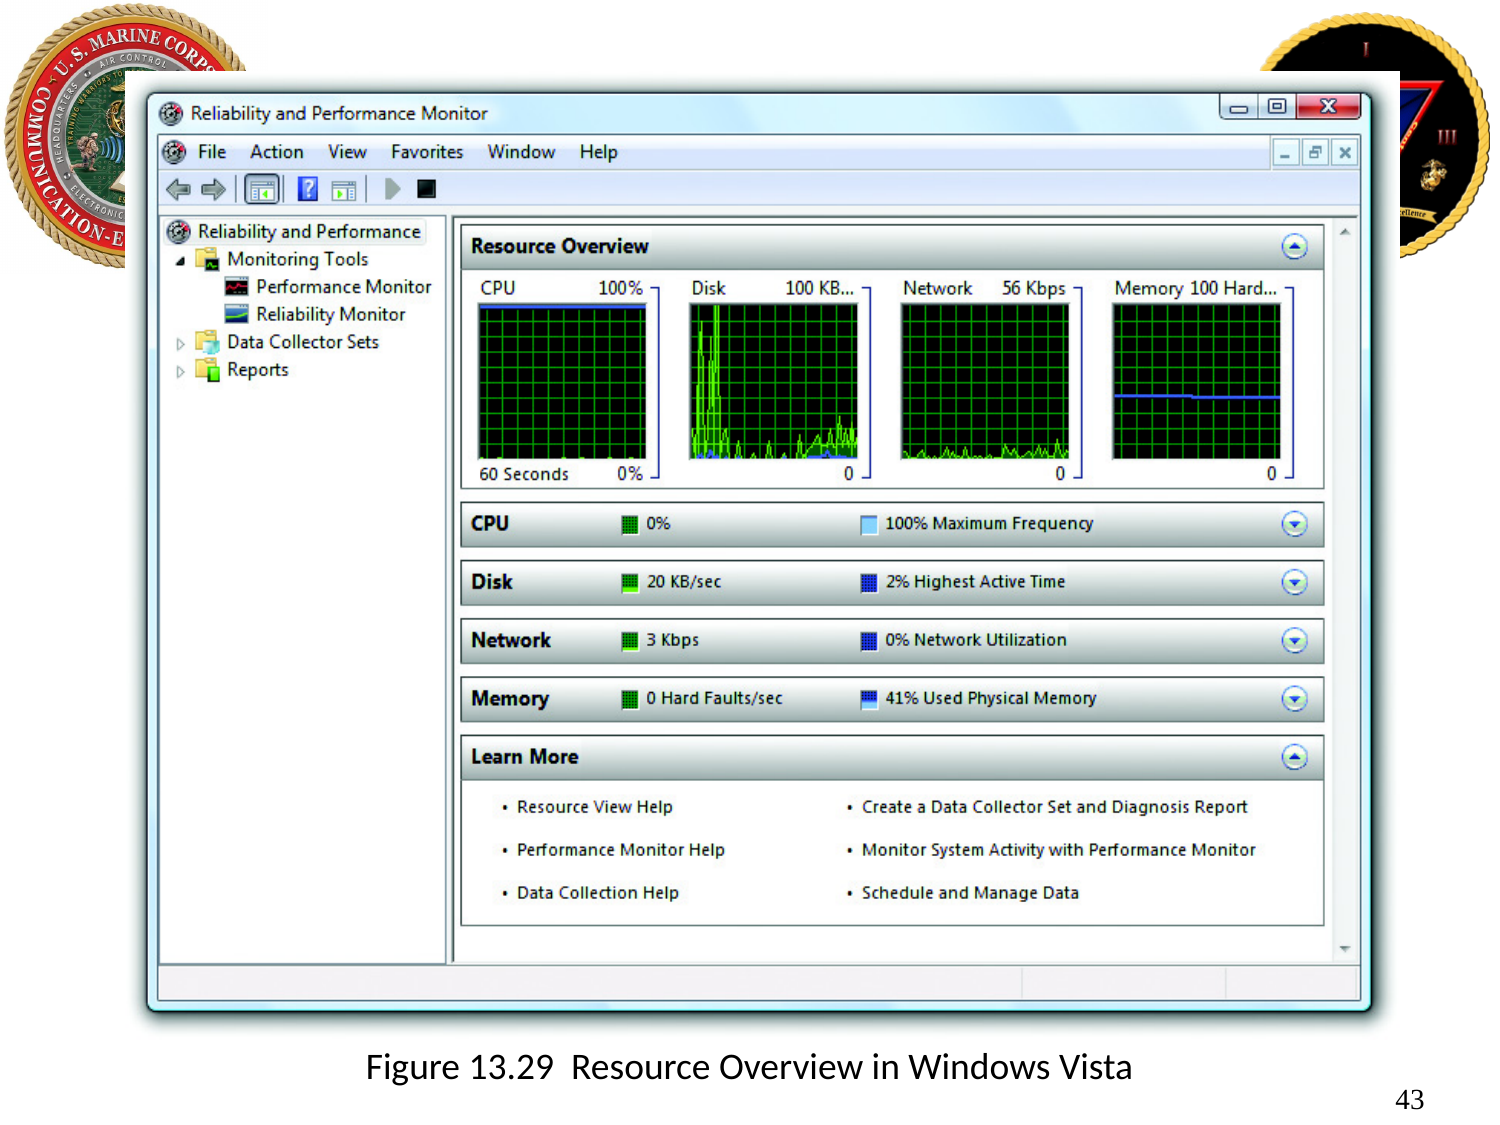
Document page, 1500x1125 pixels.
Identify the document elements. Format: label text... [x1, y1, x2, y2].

title Performance Tools [75, 45, 1425, 233]
text_box Figure 13.29 Resource Overview in Windows Vista [351, 1049, 1149, 1096]
picture [0, 0, 1490, 1040]
